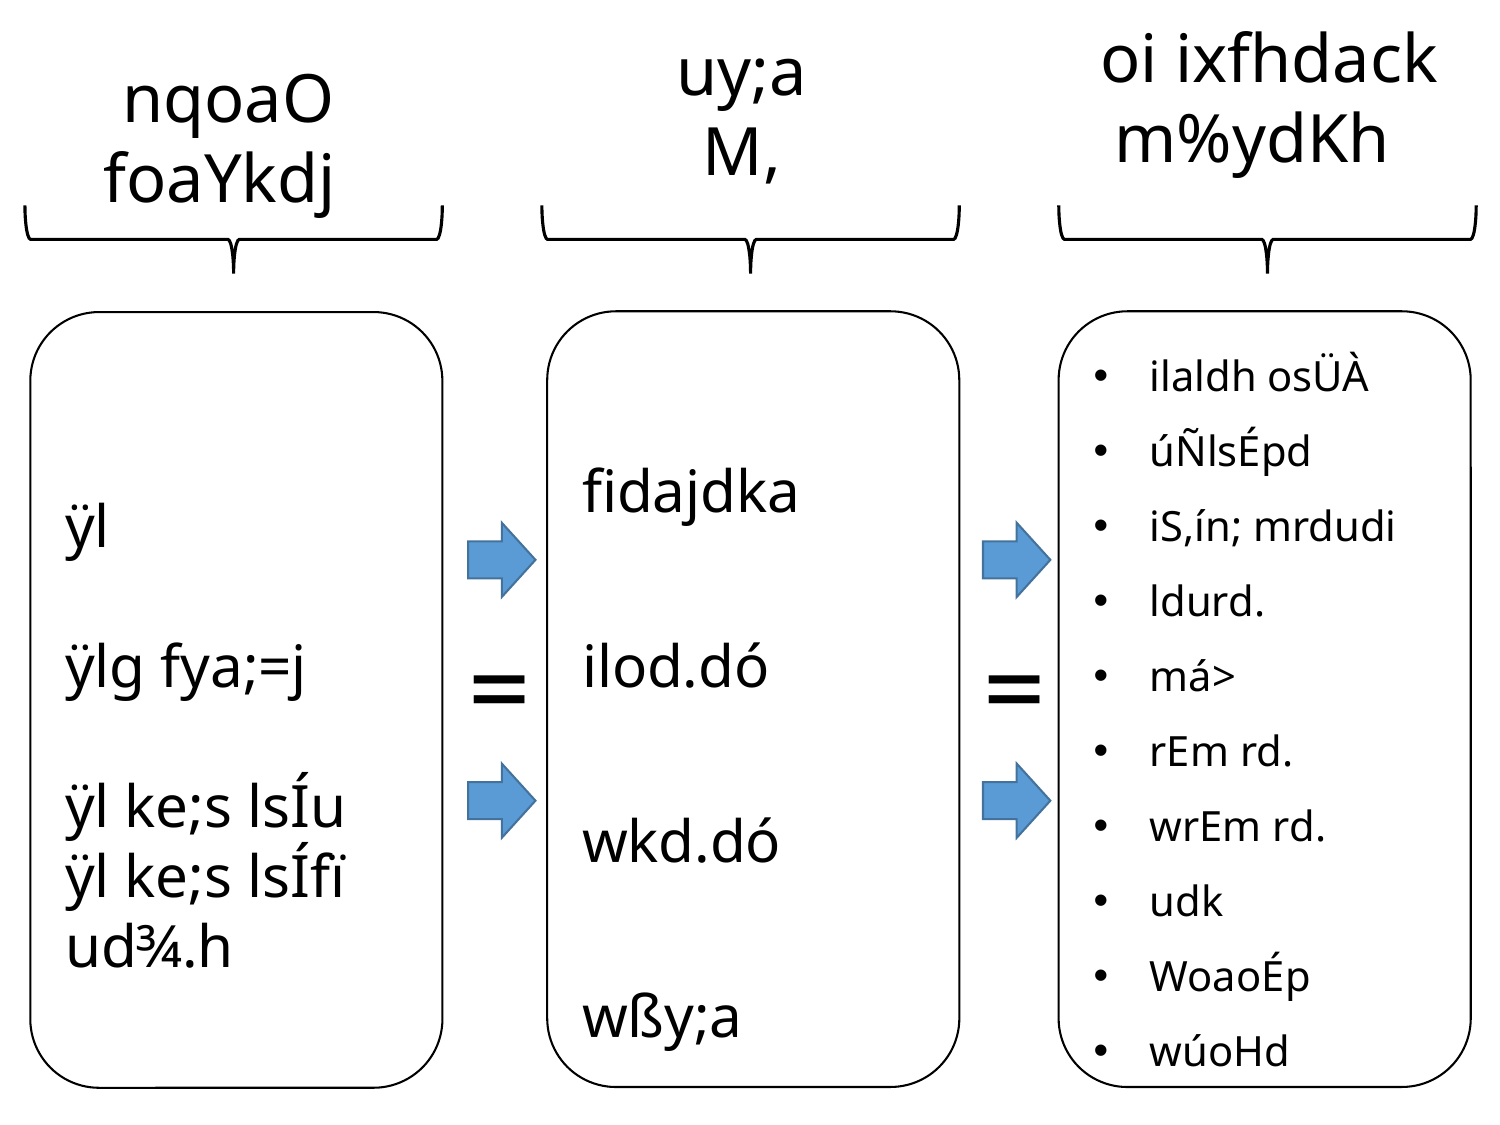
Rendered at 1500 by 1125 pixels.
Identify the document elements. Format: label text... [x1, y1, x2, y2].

text_box [546, 310, 961, 1089]
text_box = [969, 596, 1051, 762]
text_box [24, 205, 444, 274]
text_box [467, 520, 537, 600]
text_box [540, 205, 961, 274]
text_box = [454, 596, 536, 762]
text_box uy;a M, [547, 21, 954, 196]
text_box nqoaO foaYkdj [24, 48, 432, 224]
text_box [981, 760, 1052, 841]
text_box [1057, 205, 1478, 274]
text_box oi ixfhdack m%ydKh [1062, 8, 1477, 183]
text_box [467, 760, 537, 841]
text_box [29, 311, 444, 1089]
text_box [1057, 310, 1472, 1089]
text_box [981, 520, 1052, 600]
